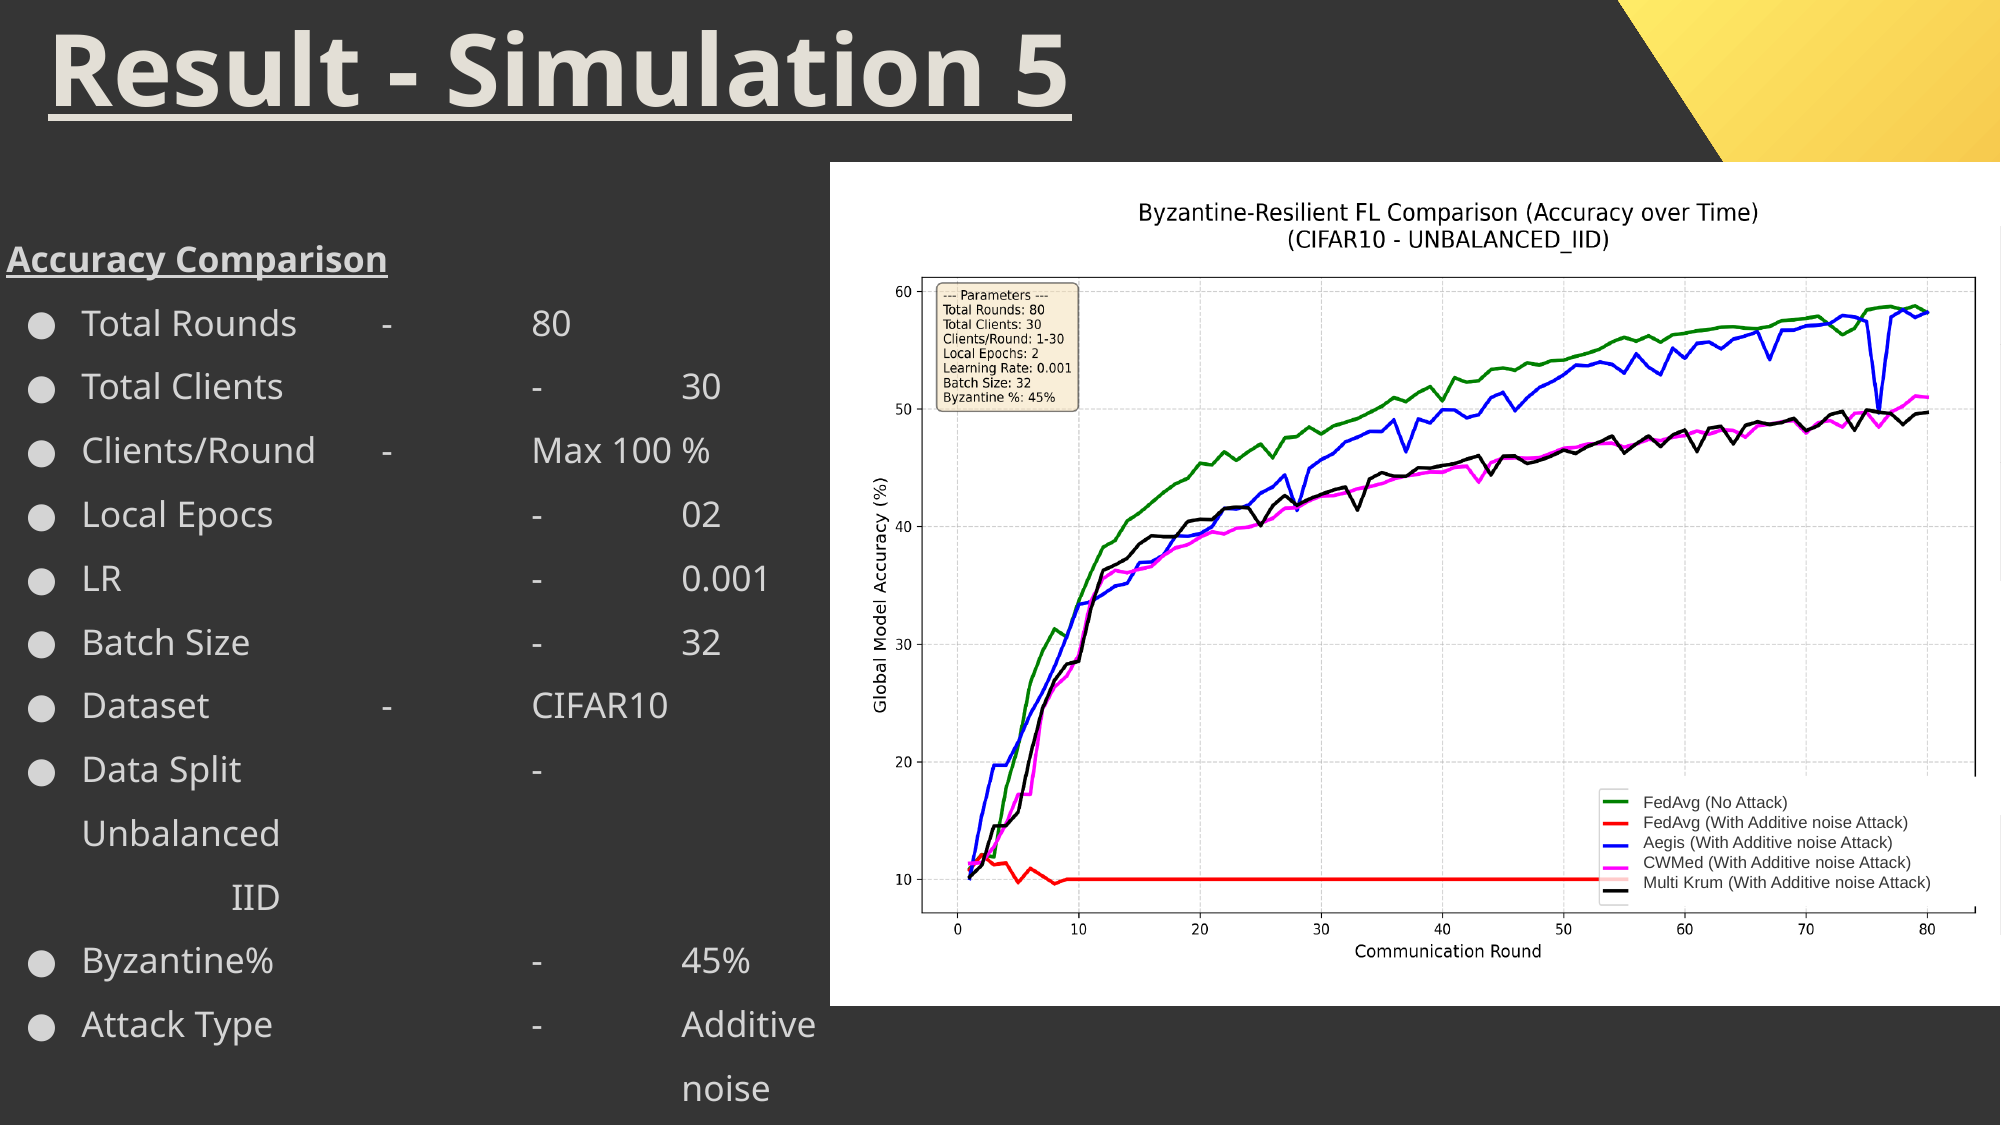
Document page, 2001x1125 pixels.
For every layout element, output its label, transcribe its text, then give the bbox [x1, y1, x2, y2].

text_box Accuracy Comparison Total Rounds - 80 Total Clients - 30 Clients/Round - Max 100 % Local Epocs - 02 LR - 0.001 Batch Size - 32 Dataset - CIFAR10 Data Split - Unbalanced IID Byzantine% - 45% Attack Type - Additive noise [0, 215, 831, 1109]
picture [830, 162, 2000, 1007]
title Result - Simulation 5 [27, 0, 1353, 228]
